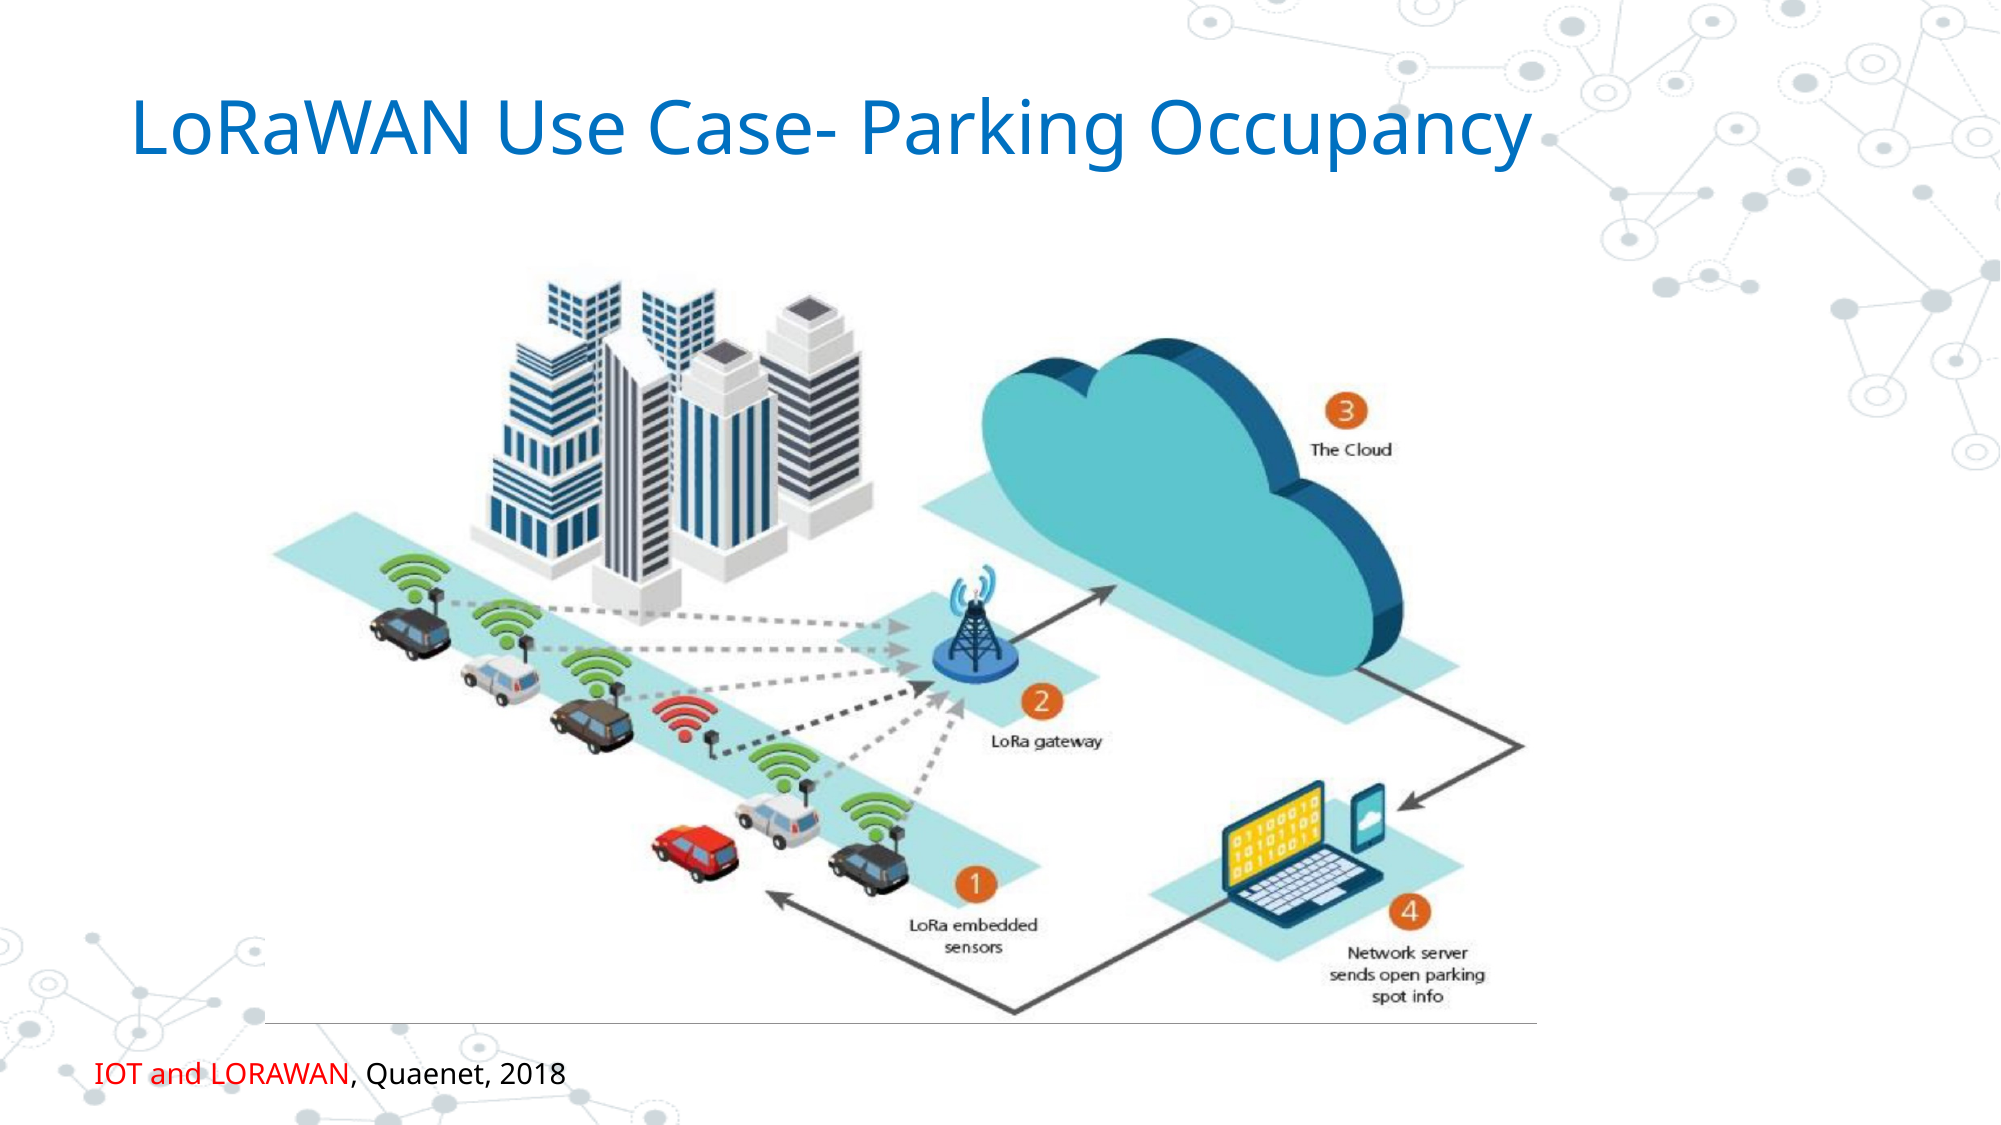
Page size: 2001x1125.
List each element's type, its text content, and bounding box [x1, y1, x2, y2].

title LoRaWAN Use Case- Parking Occupancy [114, 61, 1886, 187]
text_box IOT and LORAWAN, Quaenet, 2018 [79, 1047, 1930, 1098]
picture [0, 0, 2001, 1125]
